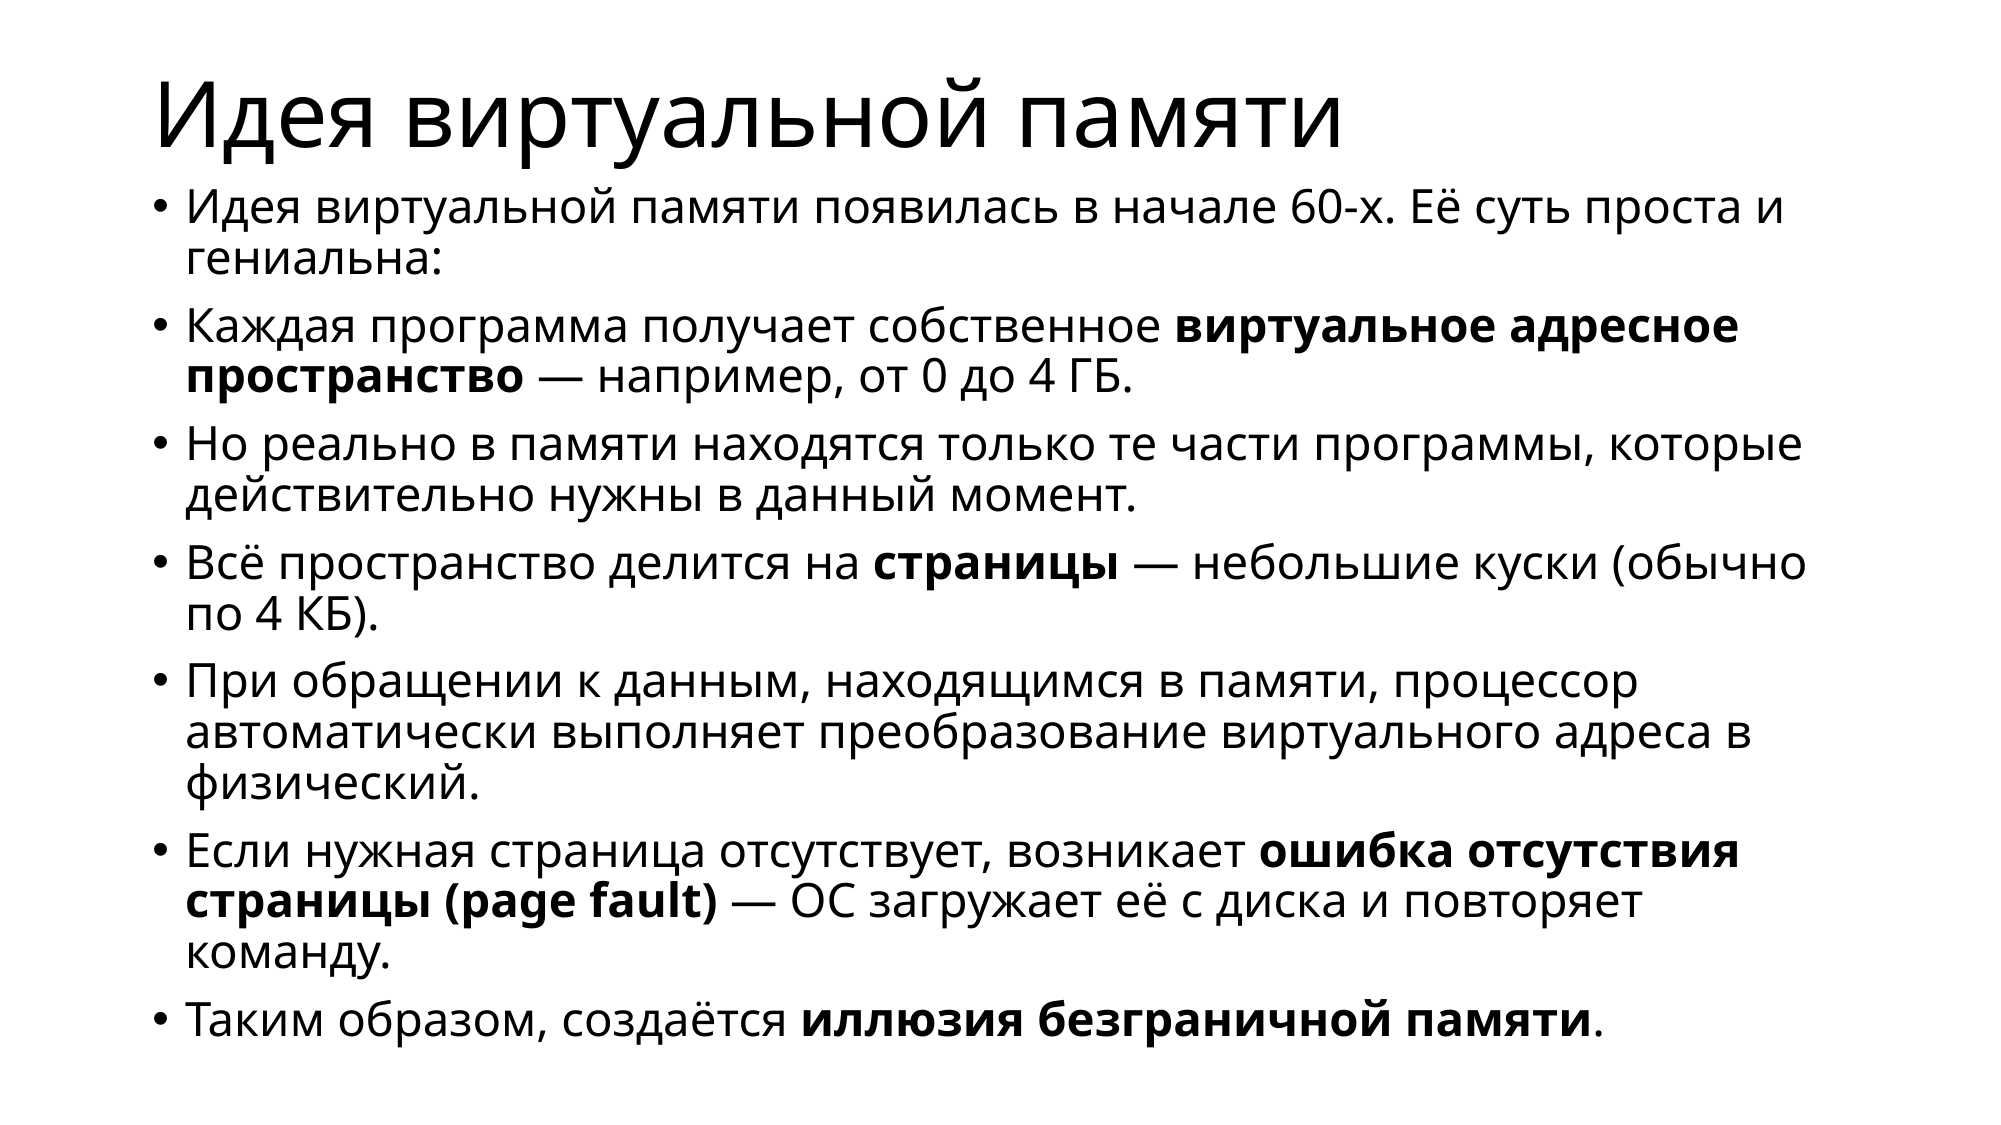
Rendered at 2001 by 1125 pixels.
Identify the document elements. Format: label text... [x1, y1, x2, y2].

title Идея виртуальной памяти [137, 59, 1863, 175]
list Идея виртуальной памяти появилась в начале 60-х. Её суть проста и гениальна: Каждая программа получает собственное виртуальное адресное пространство — например, от 0 до 4 ГБ. Но реально в памяти находятся только те части программы, которые действительно нужны в данный момент. Всё пространство делится на страницы — небольшие куски (обычно по 4 КБ). При обращении к данным, находящимся в памяти, процессор автоматически выполняет преобразование виртуального адреса в физический. Если нужная страница отсутствует, возникает ошибка отсутствия страницы (page fault) — ОС загружает её с диска и повторяет команду. Таким образом, создаётся иллюзия безграничной памяти. [137, 175, 1863, 1066]
